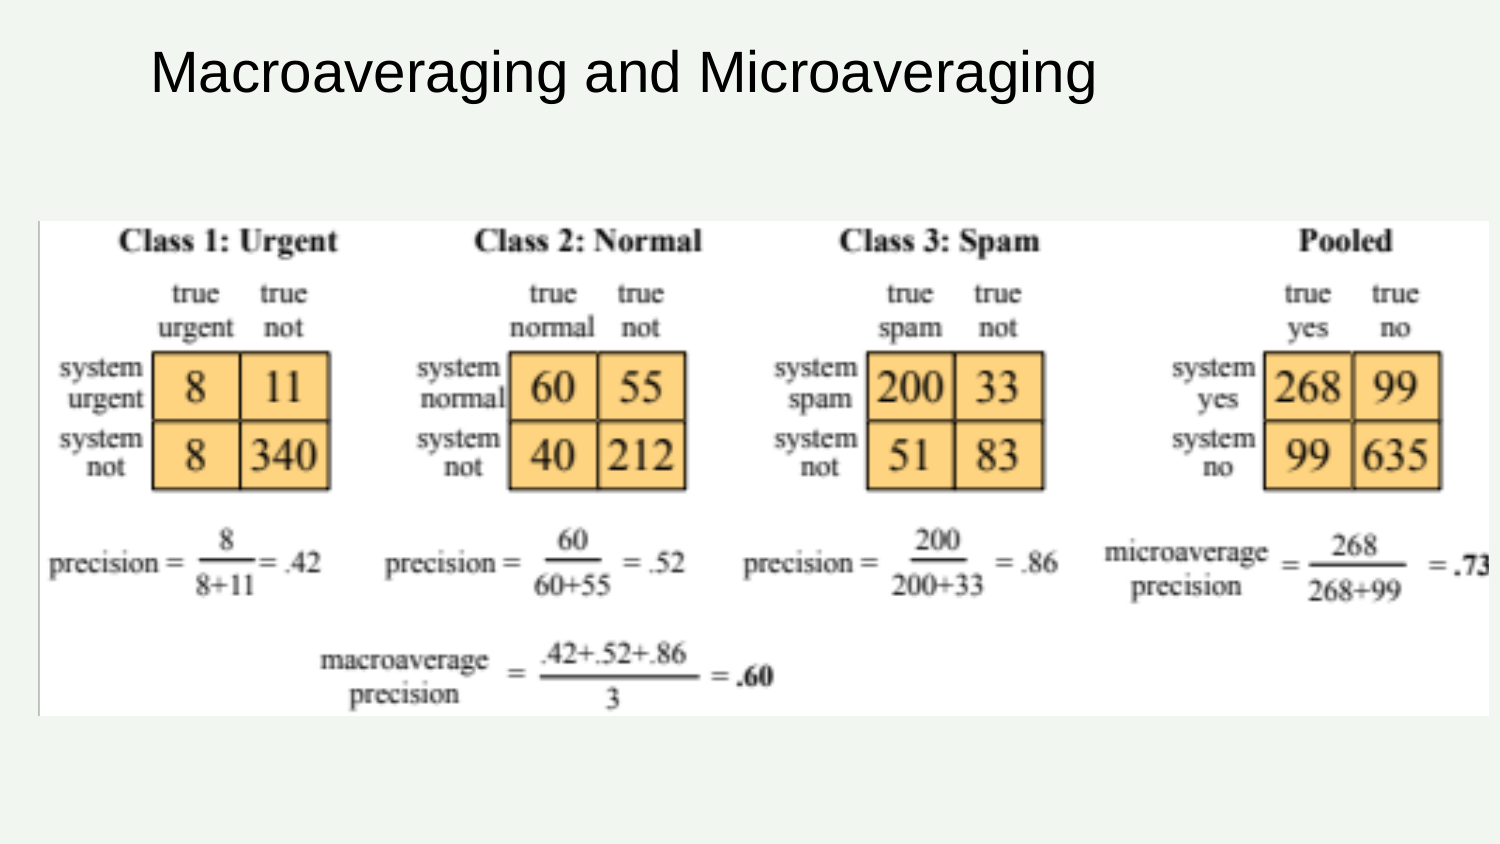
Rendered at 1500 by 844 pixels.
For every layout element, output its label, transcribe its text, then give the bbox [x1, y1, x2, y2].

title Macroaveraging and Microaveraging [135, 19, 1373, 132]
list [37, 221, 1489, 716]
